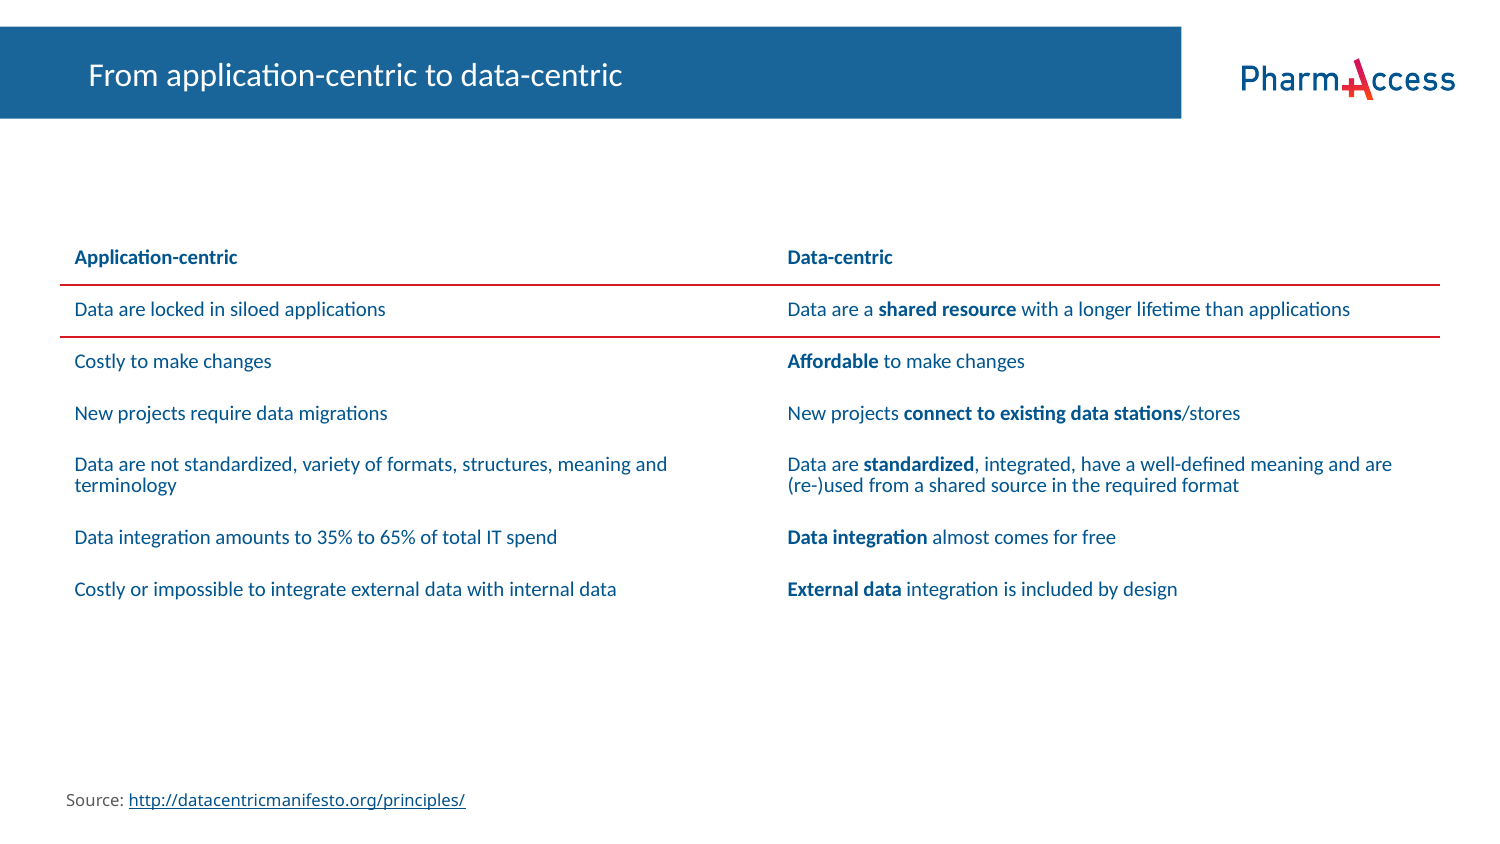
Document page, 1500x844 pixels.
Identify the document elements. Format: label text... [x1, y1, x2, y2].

table_cell Costly to make changes [60, 338, 773, 389]
title From application-centric to data-centric [0, 26, 1182, 119]
picture [1242, 58, 1455, 100]
table_cell New projects connect to existing data stations/stores [773, 389, 1440, 441]
table_cell Data integration amounts to 35% to 65% of total IT spend [60, 514, 773, 566]
table_cell Data are not standardized, variety of formats, structures, meaning and terminology [60, 441, 773, 514]
table_cell External data integration is included by design [773, 566, 1440, 618]
table_cell Affordable to make changes [773, 338, 1440, 389]
table_header Data-centric [773, 233, 1440, 284]
table_cell New projects require data migrations [60, 389, 773, 441]
table_cell Data integration almost comes for free [773, 514, 1440, 566]
table_cell Data are a shared resource with a longer lifetime than applications [773, 286, 1440, 336]
table_header Application-centric [60, 233, 773, 284]
table_cell Data are standardized, integrated, have a well-defined meaning and are (re-)used from a shared source in the required format [773, 441, 1440, 514]
table_cell Data are locked in siloed applications [60, 286, 773, 336]
text_box Source: http://datacentricmanifesto.org/principles/ [51, 763, 1449, 807]
table_cell Costly or impossible to integrate external data with internal data [60, 566, 773, 618]
